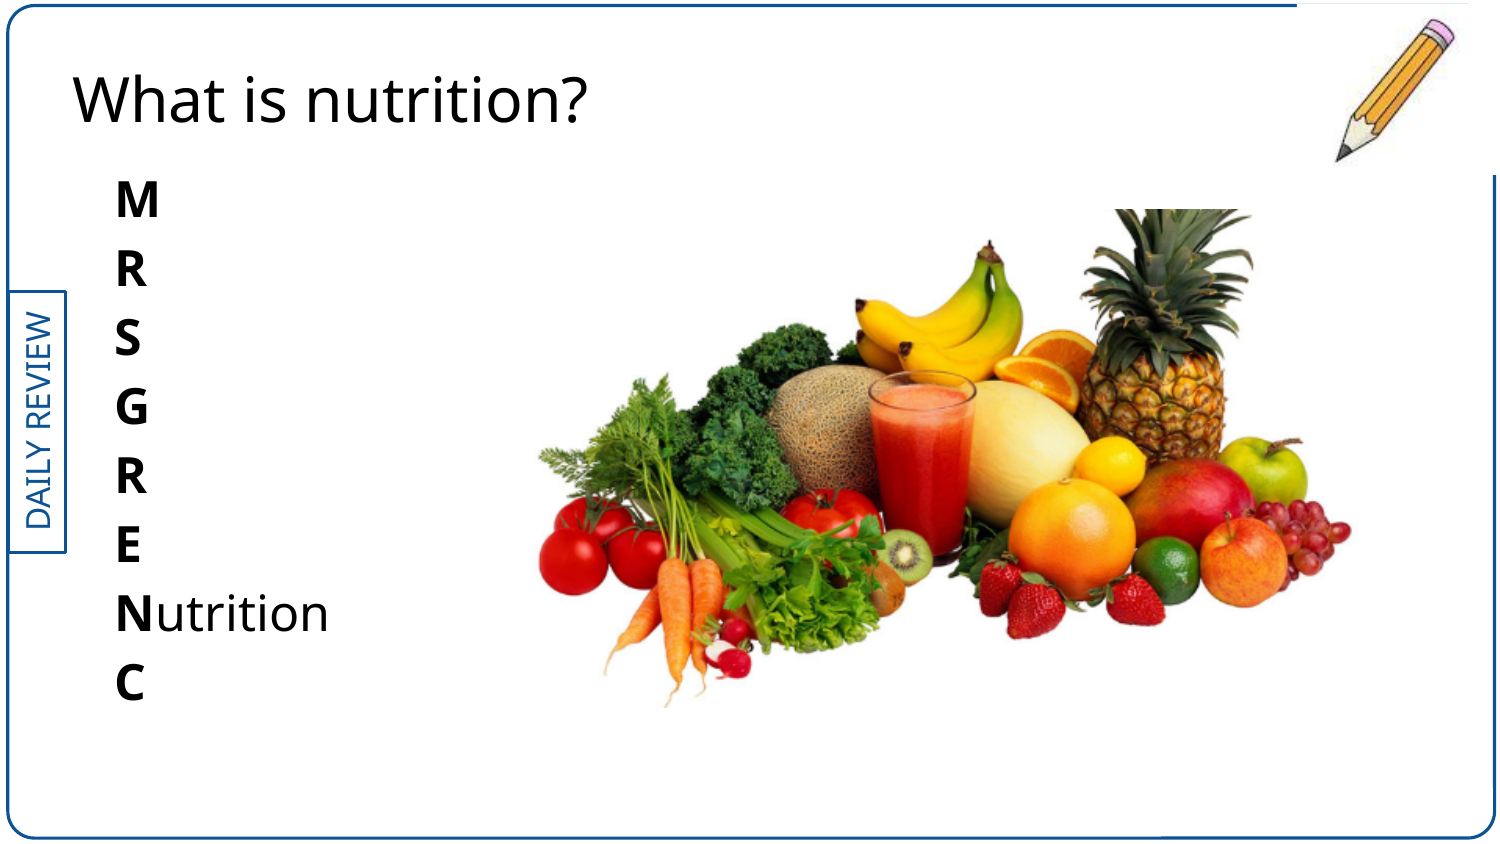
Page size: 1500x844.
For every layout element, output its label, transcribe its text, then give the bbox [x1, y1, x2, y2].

list M R S G R E Nutrition C [99, 158, 362, 816]
picture [1296, 4, 1500, 175]
text_box What is nutrition? [57, 44, 1116, 158]
picture [432, 208, 1377, 708]
